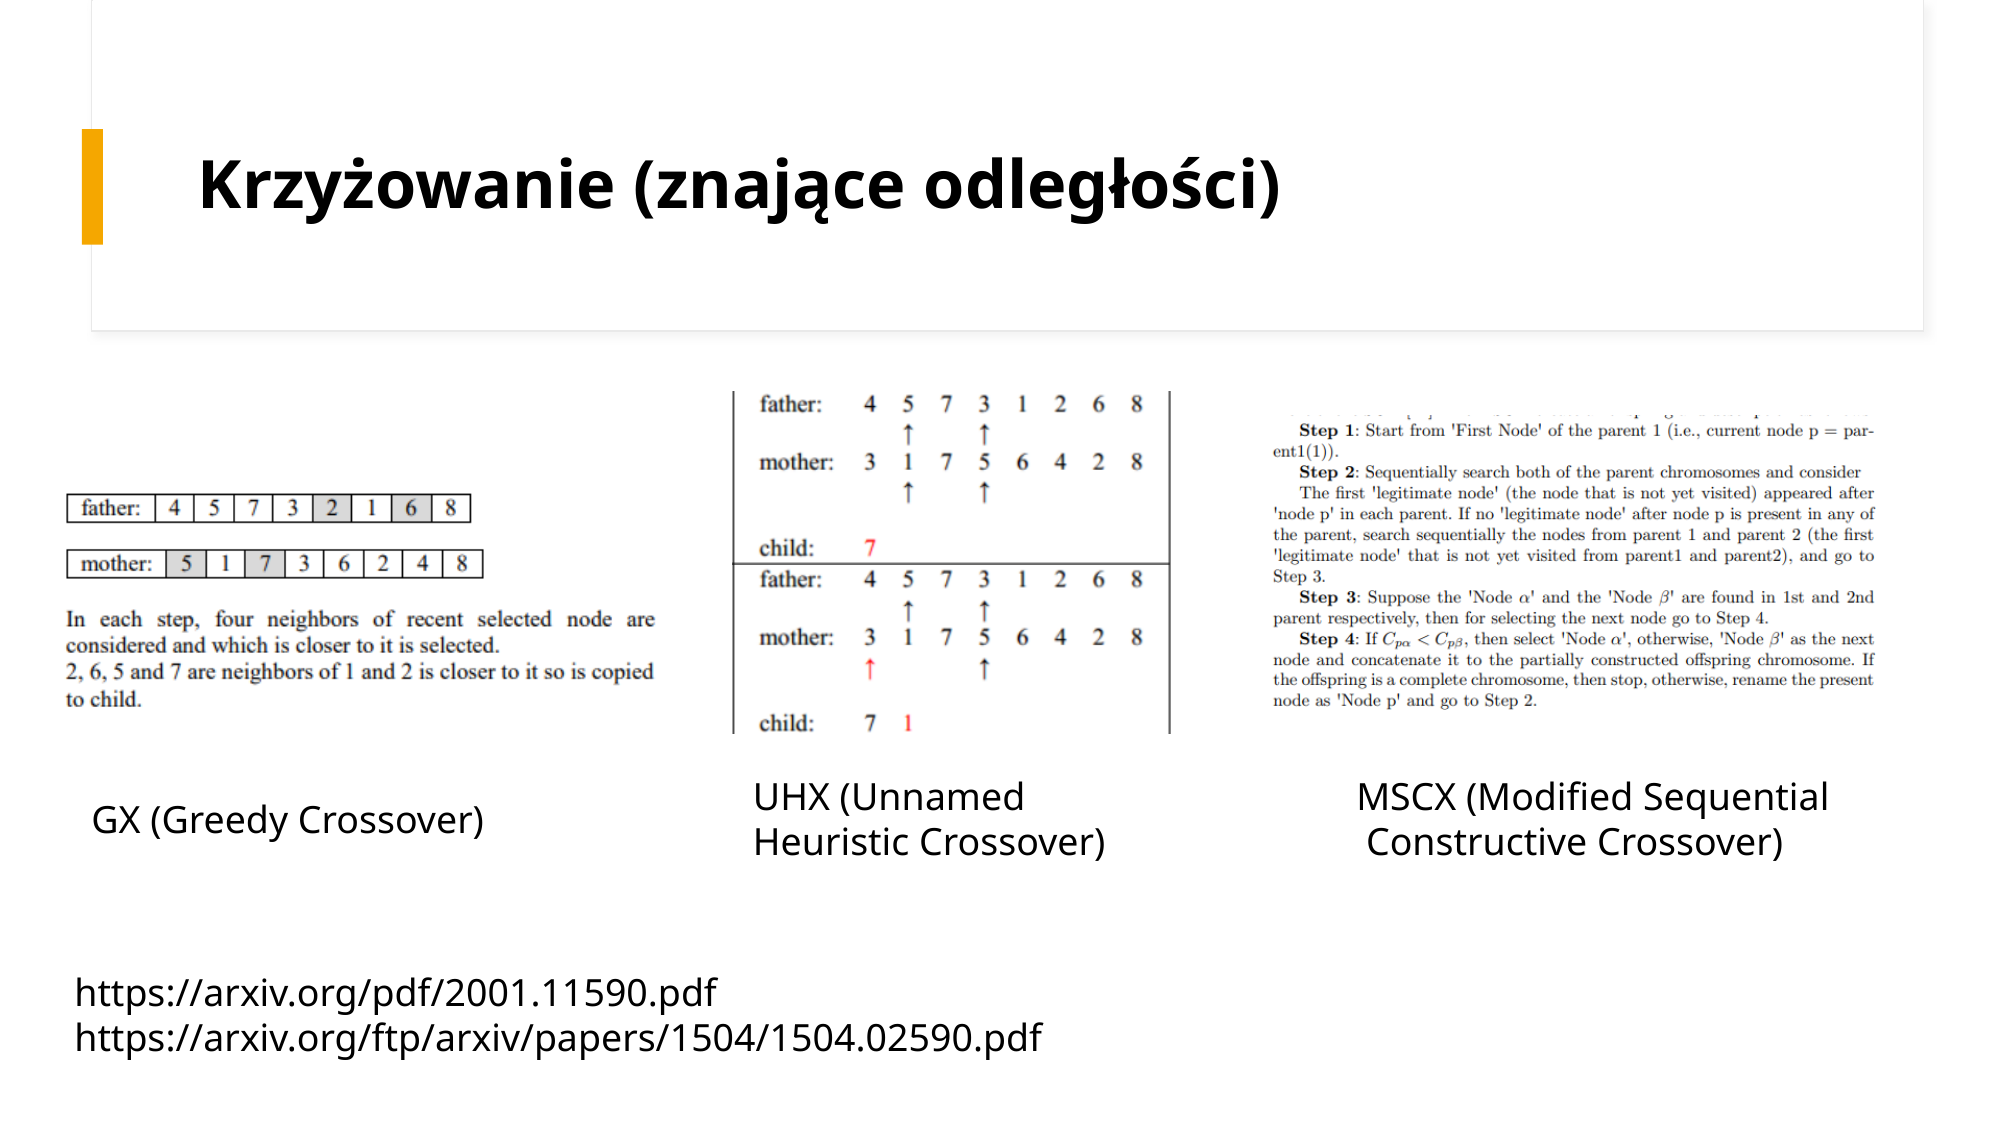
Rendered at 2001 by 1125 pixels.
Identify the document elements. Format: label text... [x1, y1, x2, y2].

text_box https://arxiv.org/pdf/2001.11590.pdf https://arxiv.org/ftp/arxiv/papers/1504/1504.02590.pdf [59, 961, 1204, 1067]
picture [1253, 415, 1903, 710]
text_box MSCX (Modified Sequential Constructive Crossover) [1341, 765, 1845, 871]
text_box UHX (Unnamed Heuristic Crossover) [738, 765, 1121, 871]
text_box GX (Greedy Crossover) [76, 788, 500, 849]
picture [732, 391, 1172, 734]
title Krzyżowanie (znające odległości) [183, 90, 1851, 284]
picture [59, 480, 663, 724]
